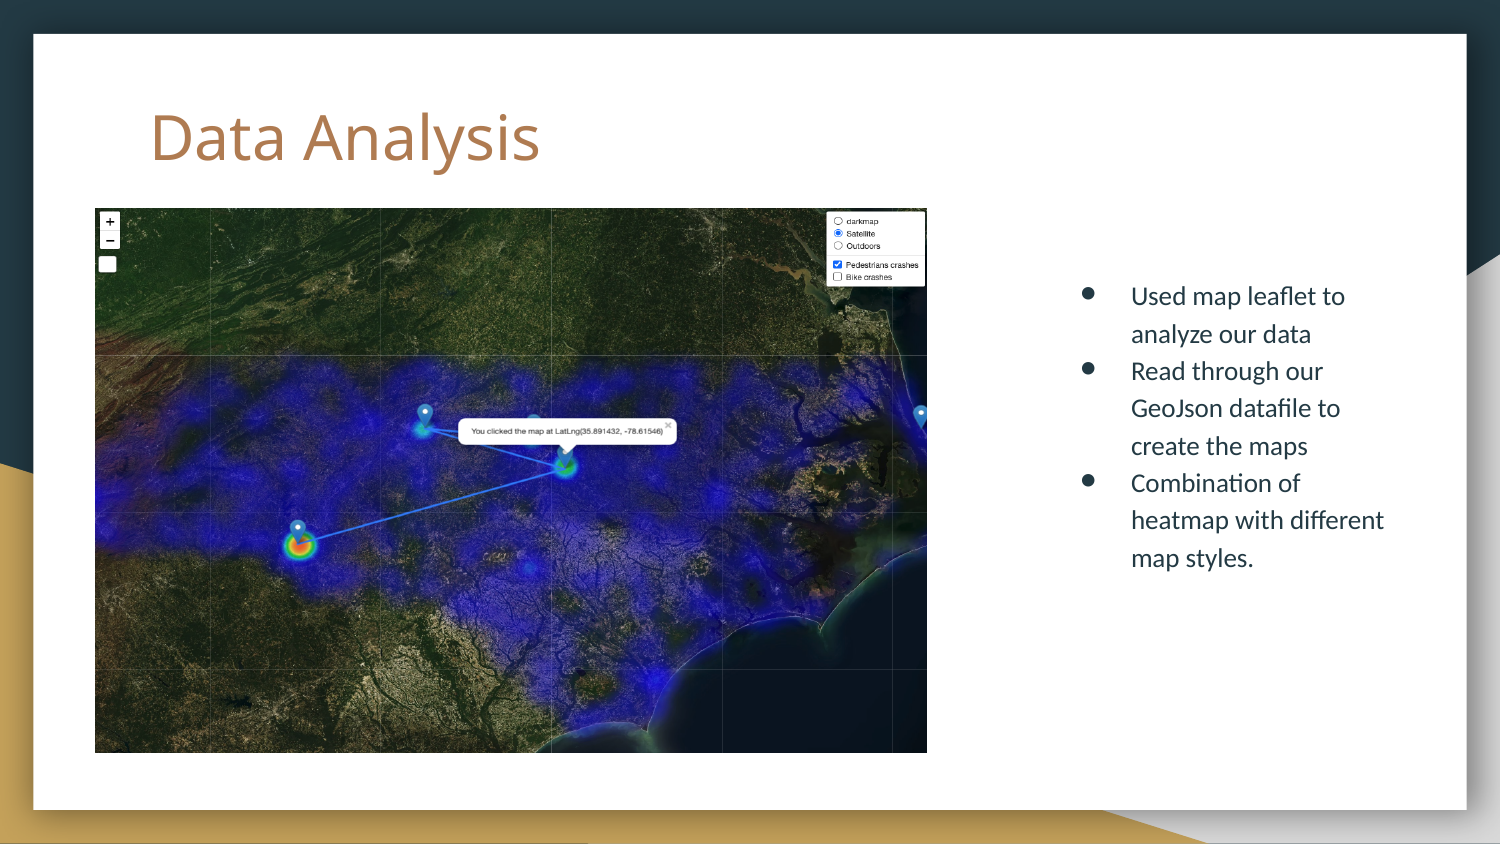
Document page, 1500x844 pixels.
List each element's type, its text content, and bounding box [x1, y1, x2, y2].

picture [95, 207, 927, 753]
list Used map leaflet to analyze our data Read through our GeoJson datafile to create the maps Combination of heatmap with different map styles. [1041, 258, 1405, 661]
title Data Analysis [134, 82, 1366, 185]
